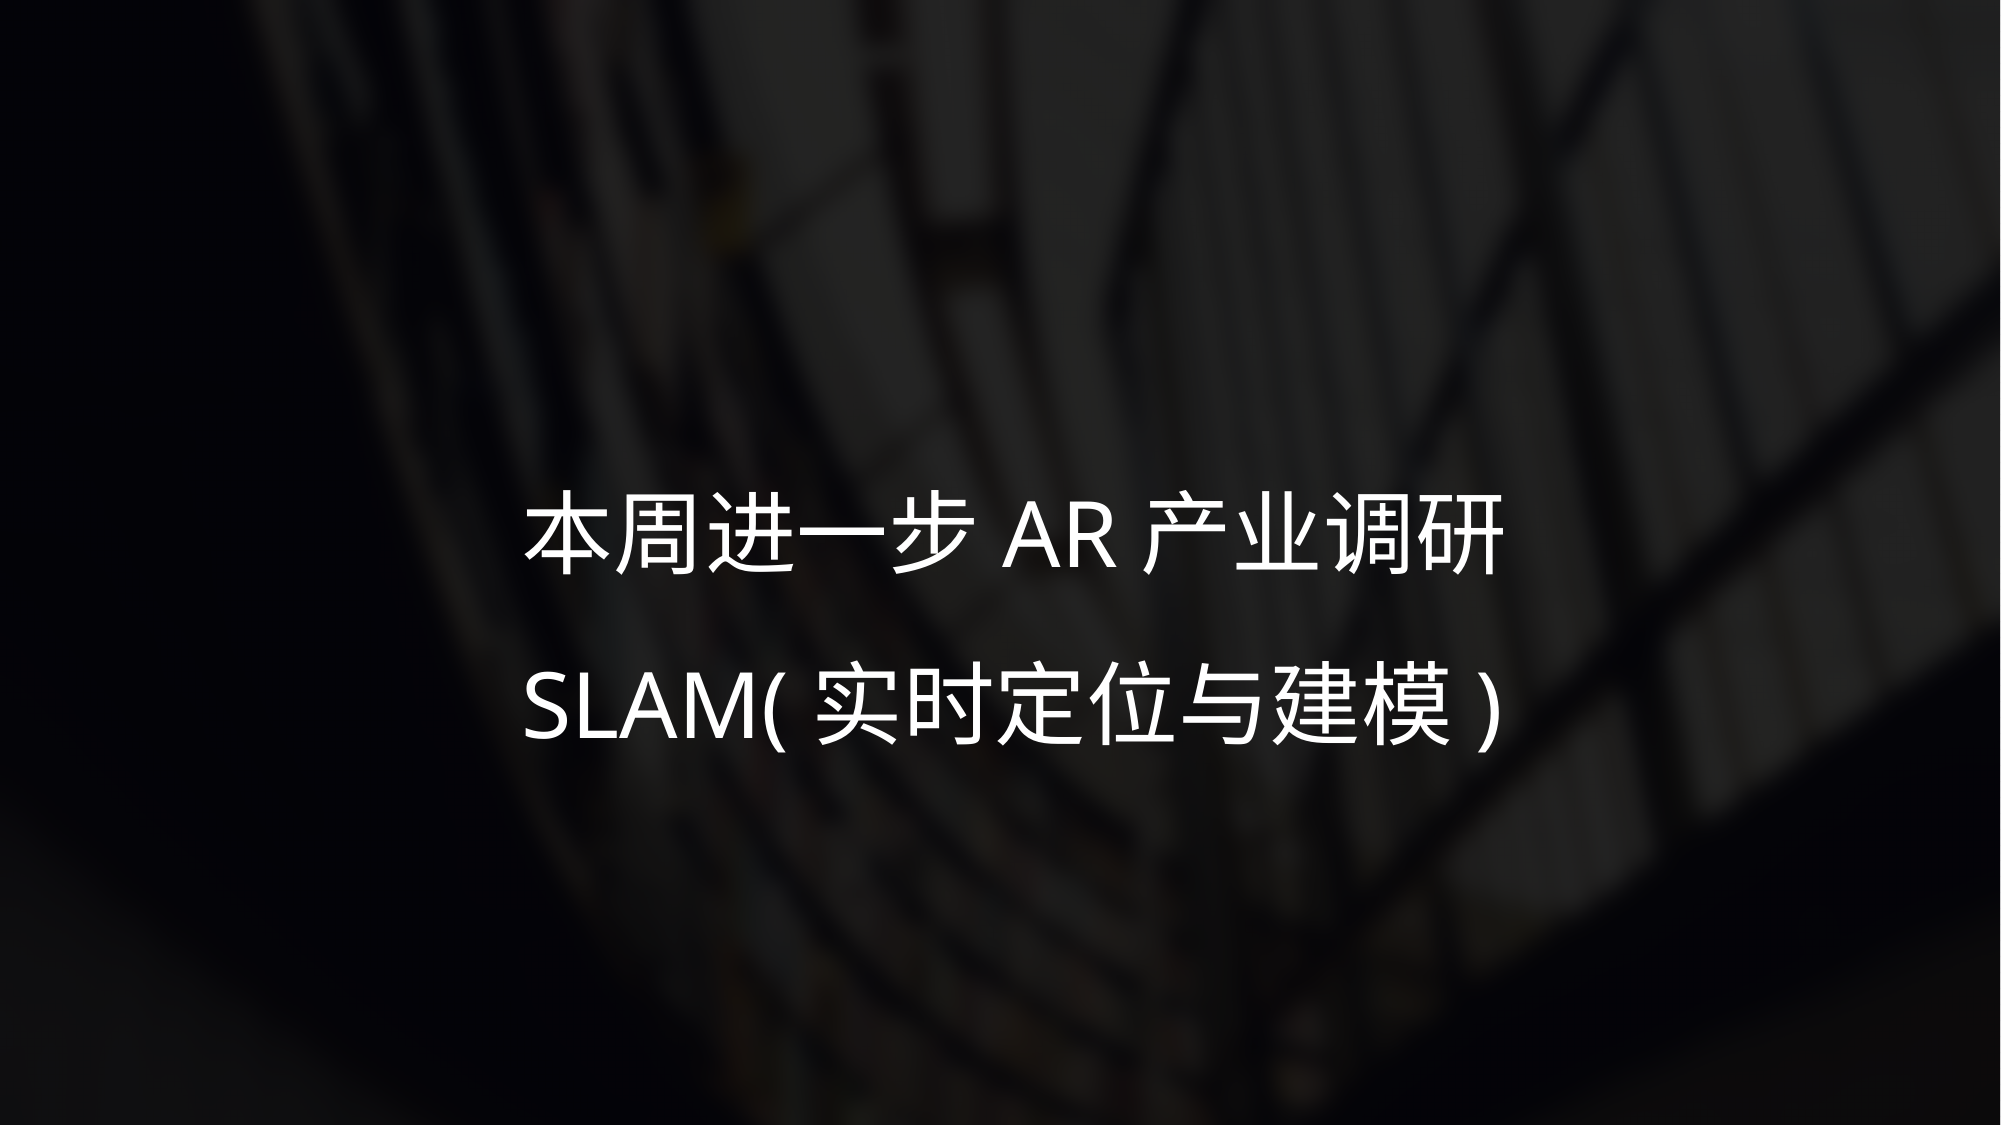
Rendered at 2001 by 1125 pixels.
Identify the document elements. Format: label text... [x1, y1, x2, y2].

text_box 本周进一步AR产业调研 [514, 468, 1825, 593]
text_box SLAM(实时定位与建模) [514, 639, 1825, 765]
